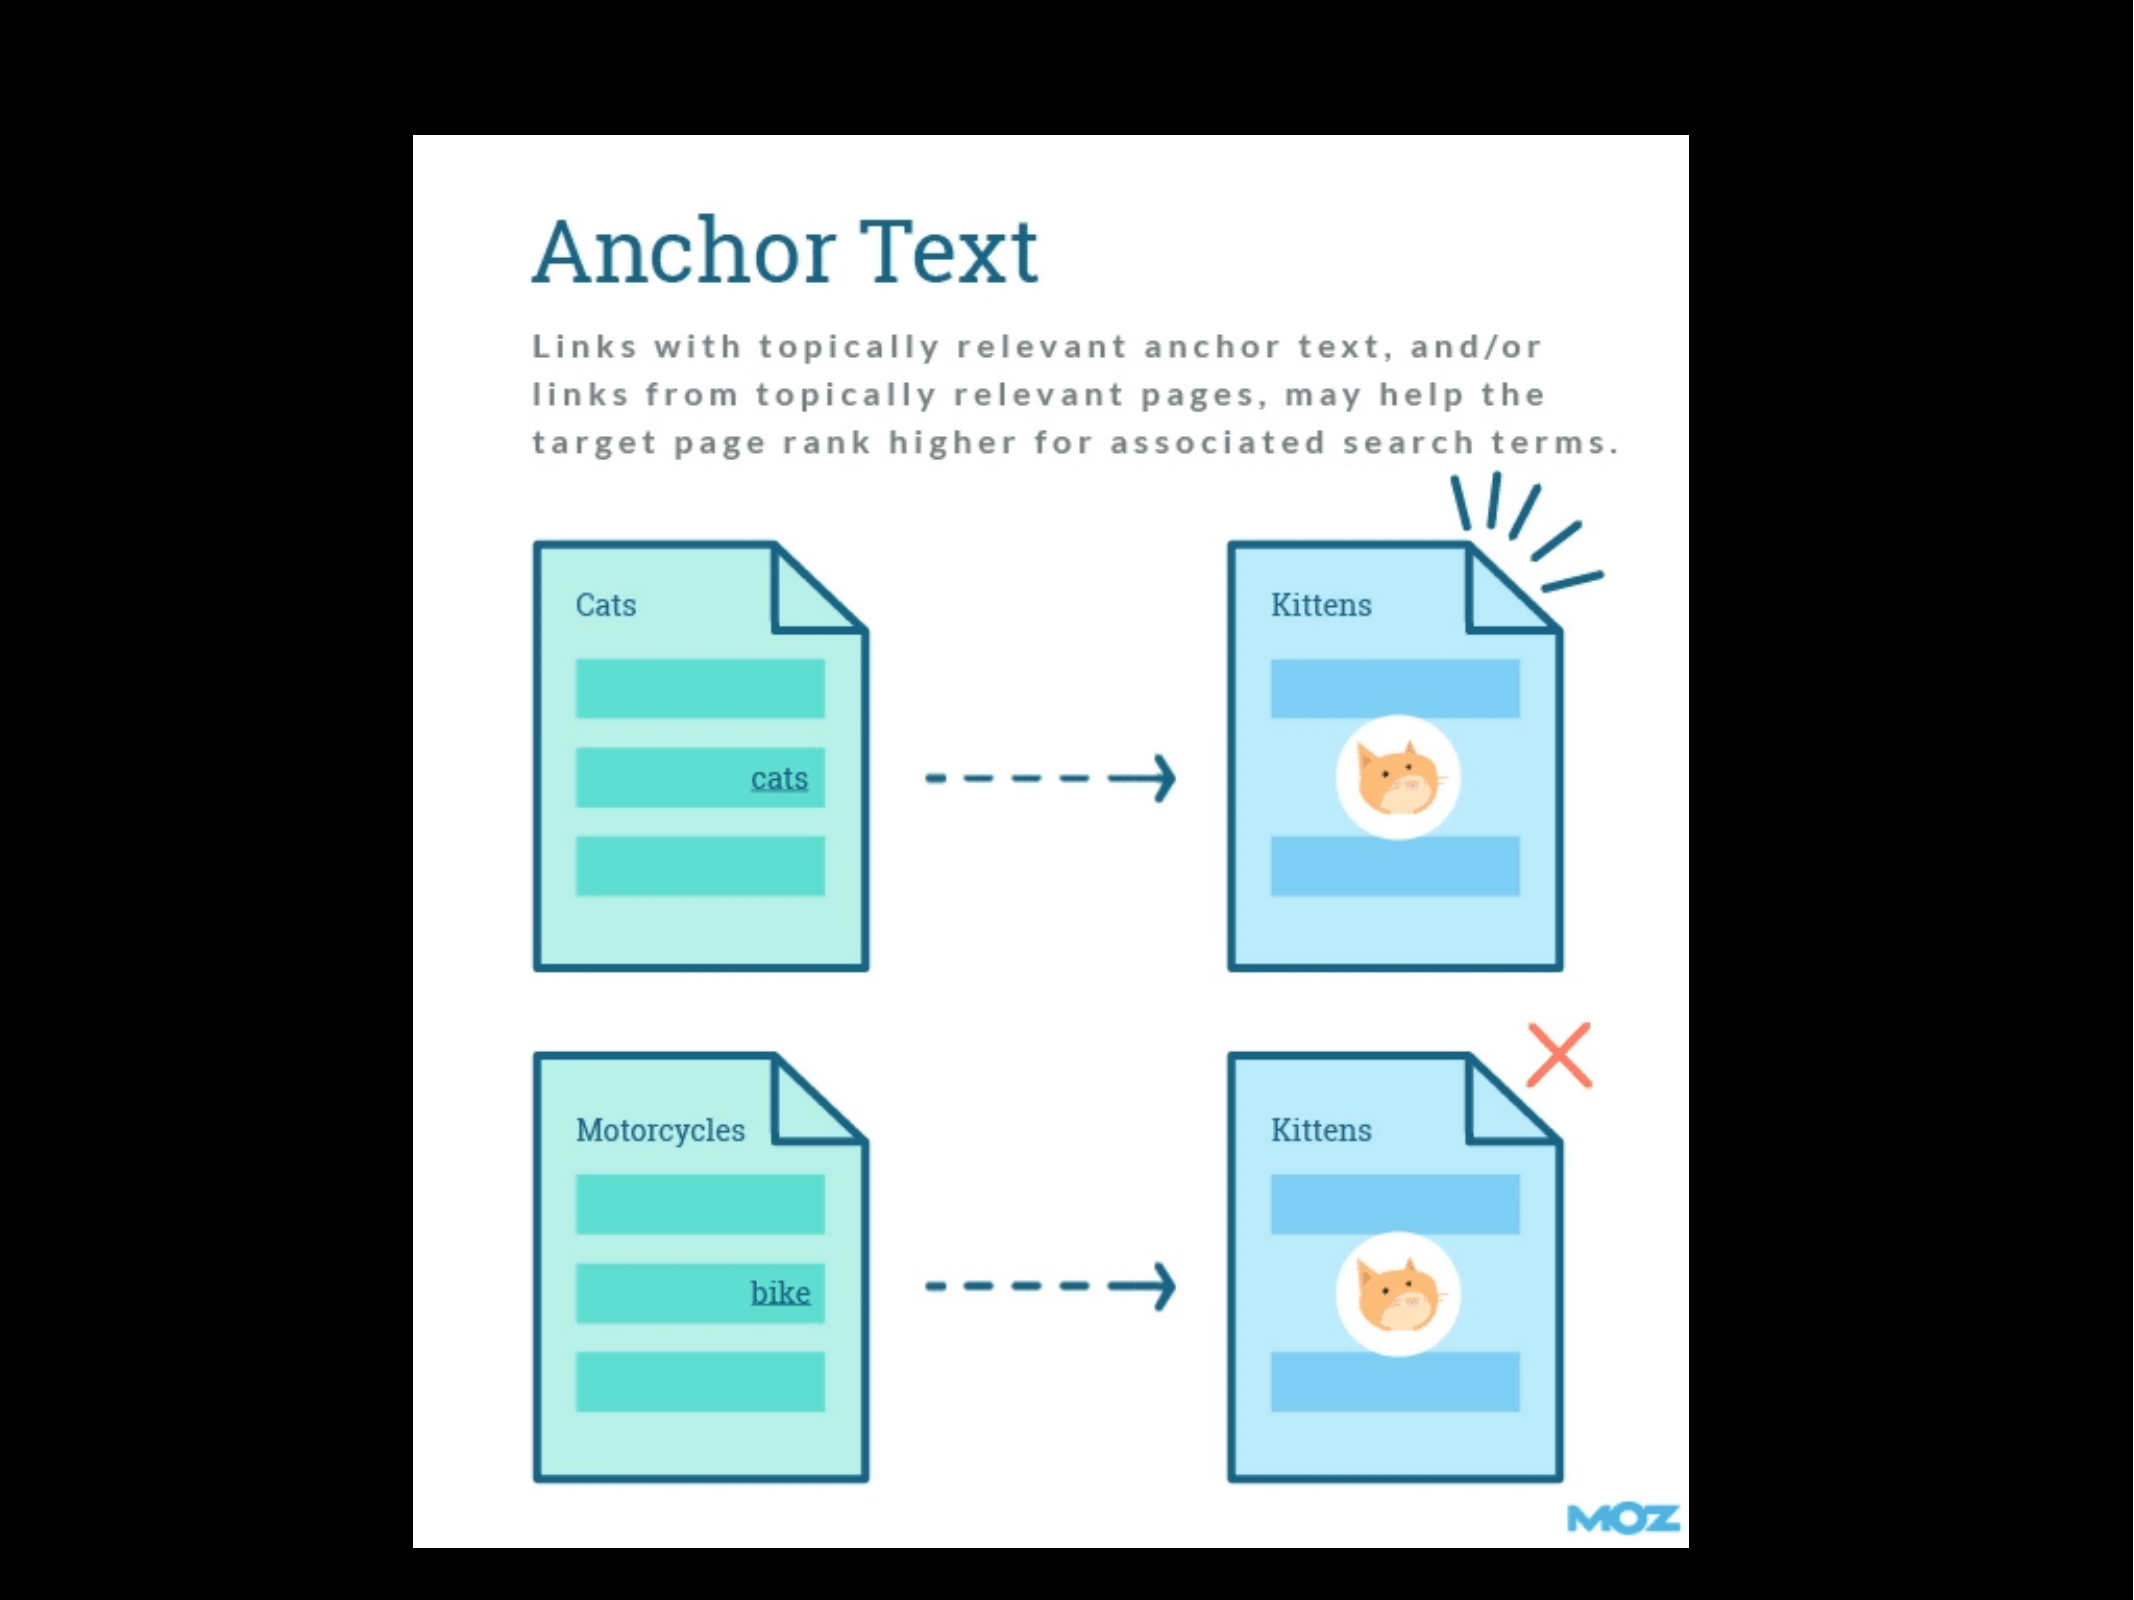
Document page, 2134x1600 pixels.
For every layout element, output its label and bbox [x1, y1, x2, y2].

picture [413, 135, 1689, 1549]
